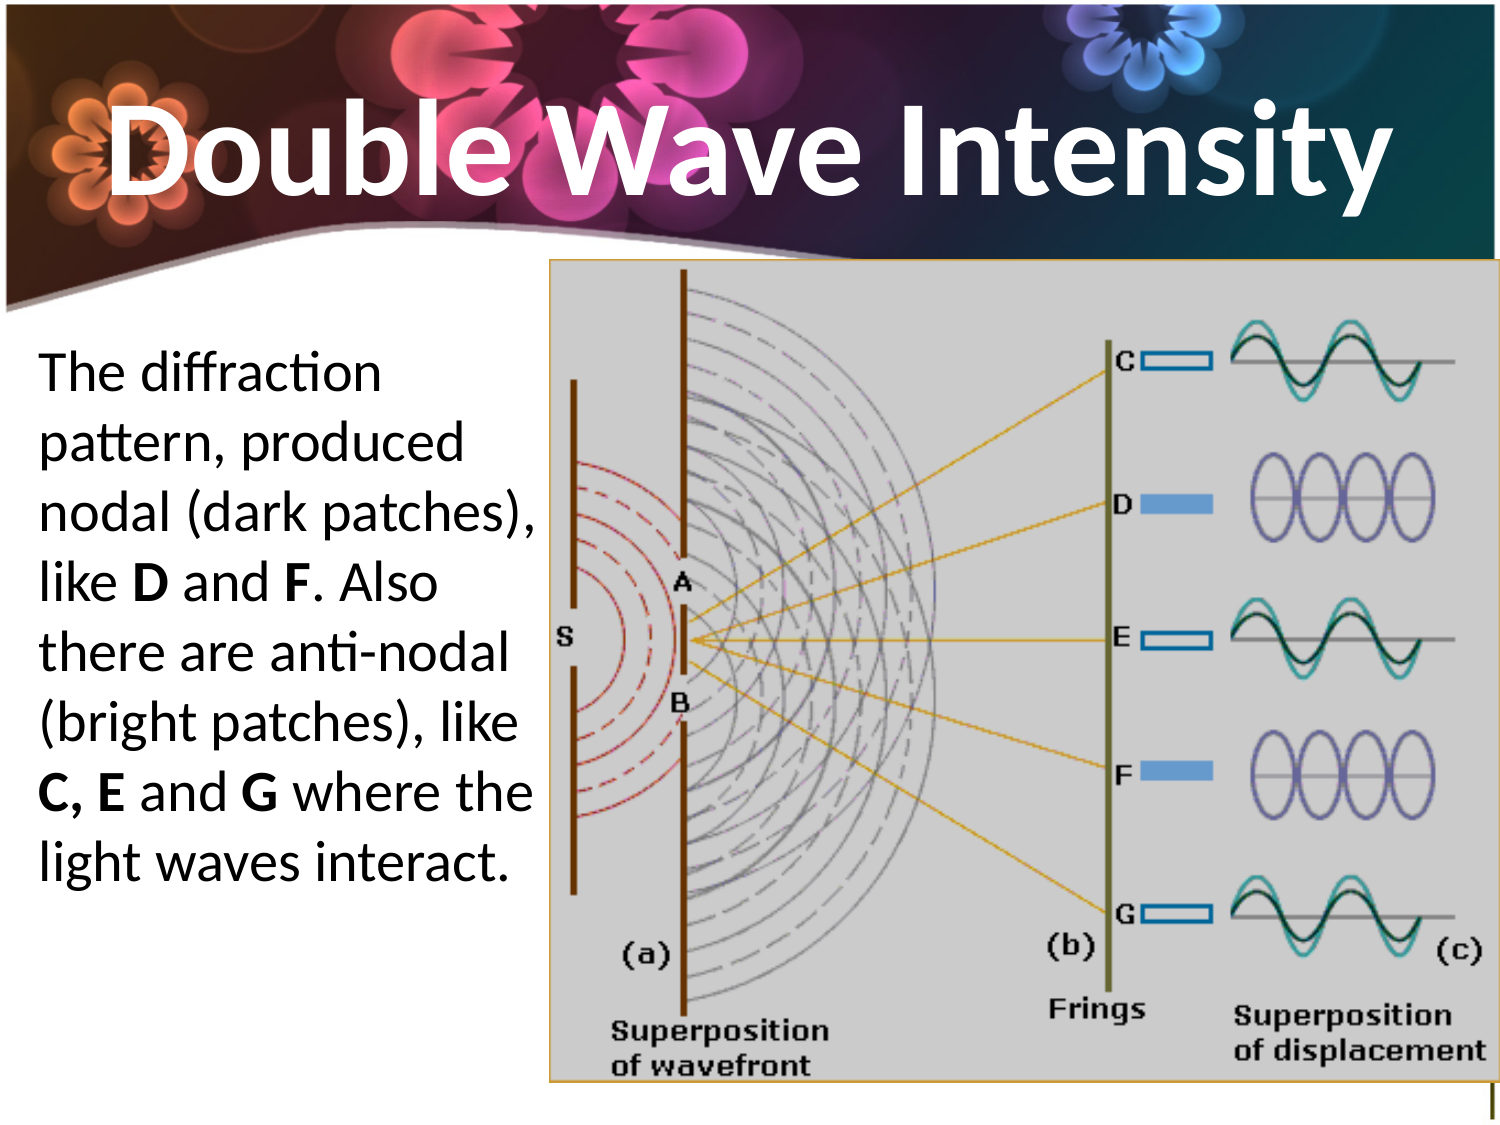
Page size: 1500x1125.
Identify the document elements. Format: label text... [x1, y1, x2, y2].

picture [0, 0, 1500, 1125]
text_box The diffraction pattern, produced nodal (dark patches), like D and F. Also there are anti-nodal (bright patches), like C, E and G where the light waves interact. [24, 326, 543, 901]
title Double Wave Intensity [74, 46, 1426, 235]
